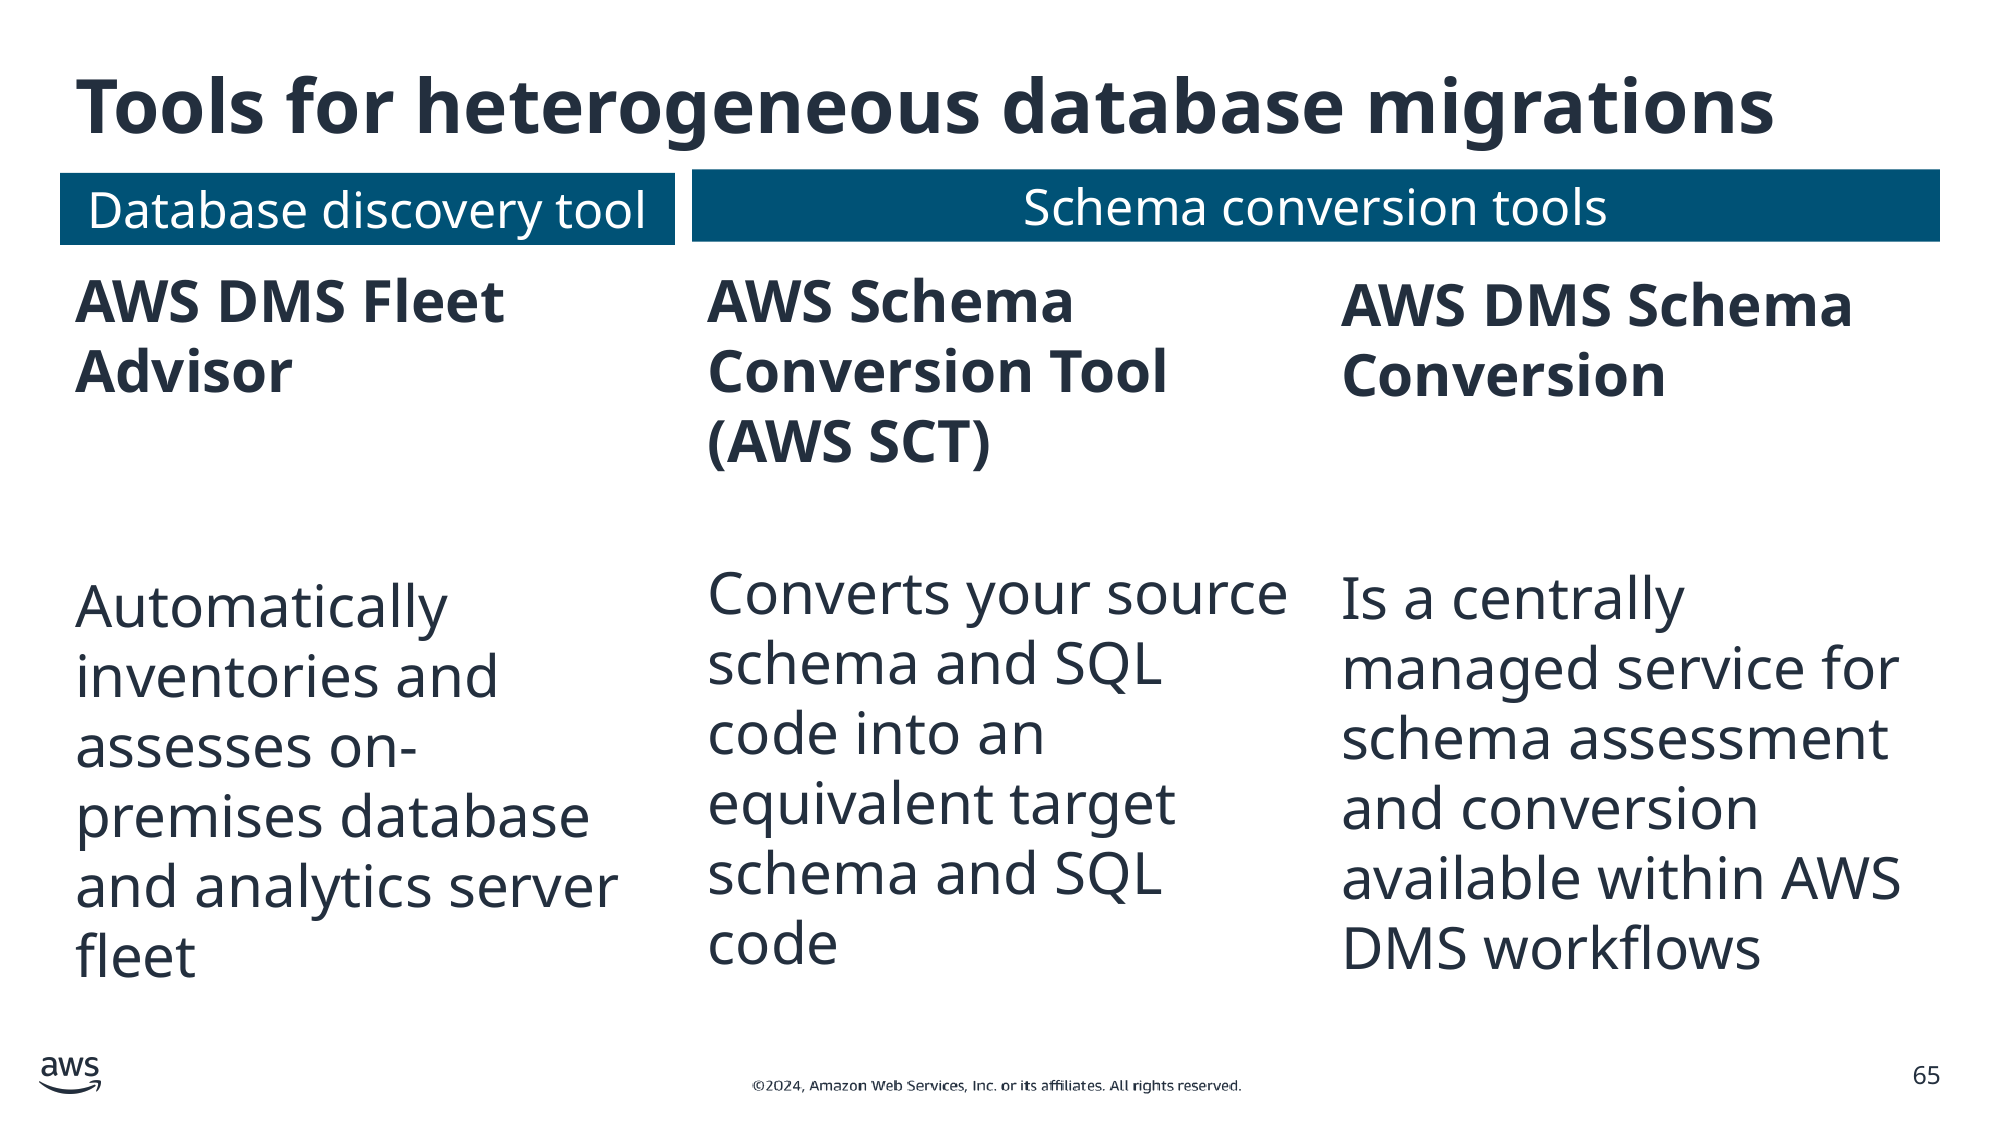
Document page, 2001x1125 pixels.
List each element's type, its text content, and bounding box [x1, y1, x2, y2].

list Database discovery tool [60, 172, 675, 245]
title Tools for heterogeneous database migrations [60, 49, 1941, 170]
list Schema conversion tools [692, 169, 1940, 242]
picture [706, 1072, 1290, 1100]
picture [39, 1057, 101, 1094]
list AWS DMS Schema Conversion Is a centrally managed service for schema assessment and conversion available within AWS DMS workflows [1326, 261, 1941, 1056]
list AWS DMS Fleet Advisor Automatically inventories and assesses on-premises database and analytics server fleet [60, 256, 675, 1056]
list AWS Schema Conversion Tool (AWS SCT) Converts your source schema and SQL code into an equivalent target schema and SQL code [693, 256, 1308, 1056]
slide_number ‹#› [1861, 1057, 1941, 1095]
